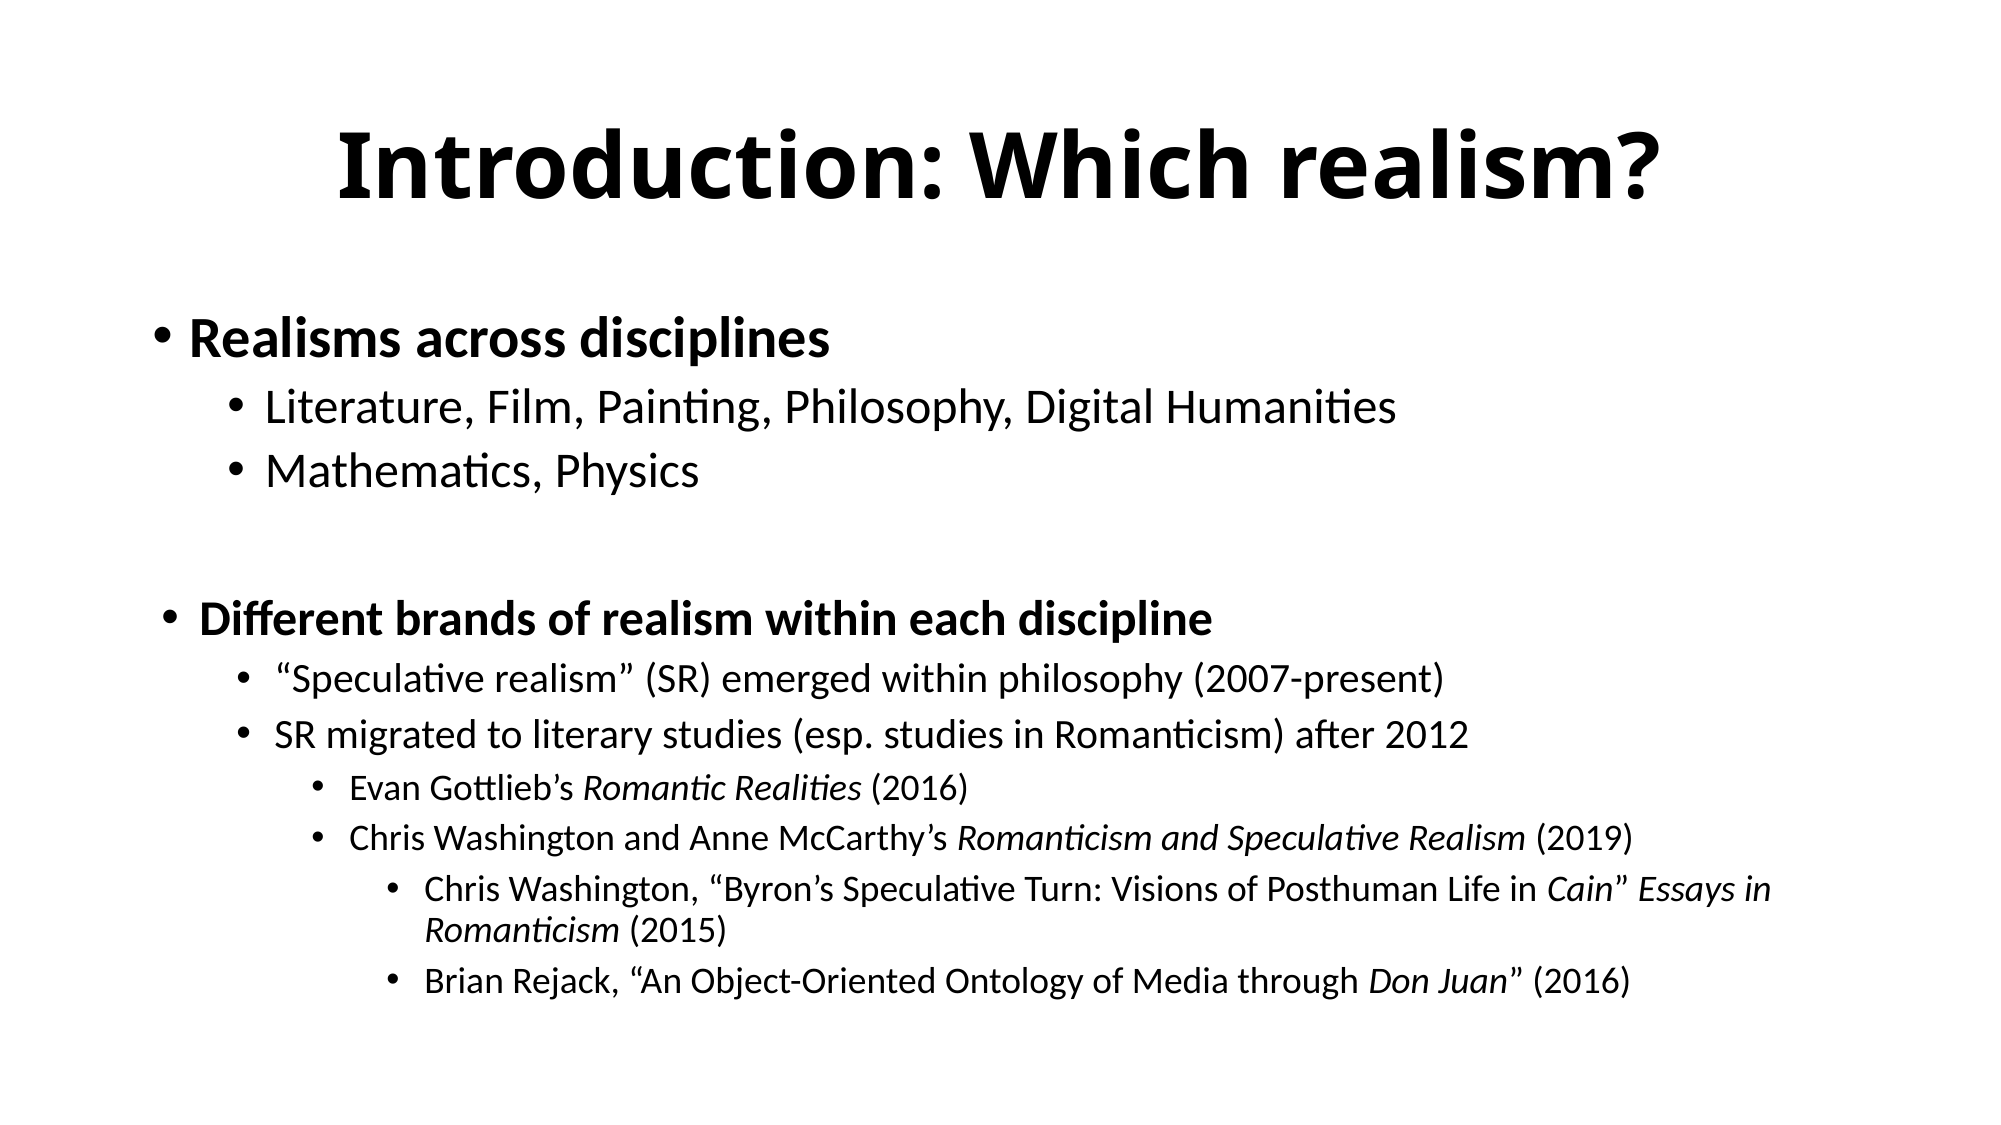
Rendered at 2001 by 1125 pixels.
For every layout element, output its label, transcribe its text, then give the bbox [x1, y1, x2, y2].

list Realisms across disciplines Literature, Film, Painting, Philosophy, Digital Humanities Mathematics, Physics Different brands of realism within each discipline “Speculative realism” (SR) emerged within philosophy (2007-present) SR migrated to literary studies (esp. studies in Romanticism) after 2012 Evan Gottlieb’s Romantic Realities (2016) Chris Washington and Anne McCarthy’s Romanticism and Speculative Realism (2019) Chris Washington, “Byron’s Speculative Turn: Visions of Posthuman Life in Cain” Essays in Romanticism (2015) Brian Rejack, “An Object-Oriented Ontology of Media through Don Juan” (2016) [137, 299, 1863, 1014]
title Introduction: Which realism? [137, 59, 1863, 278]
